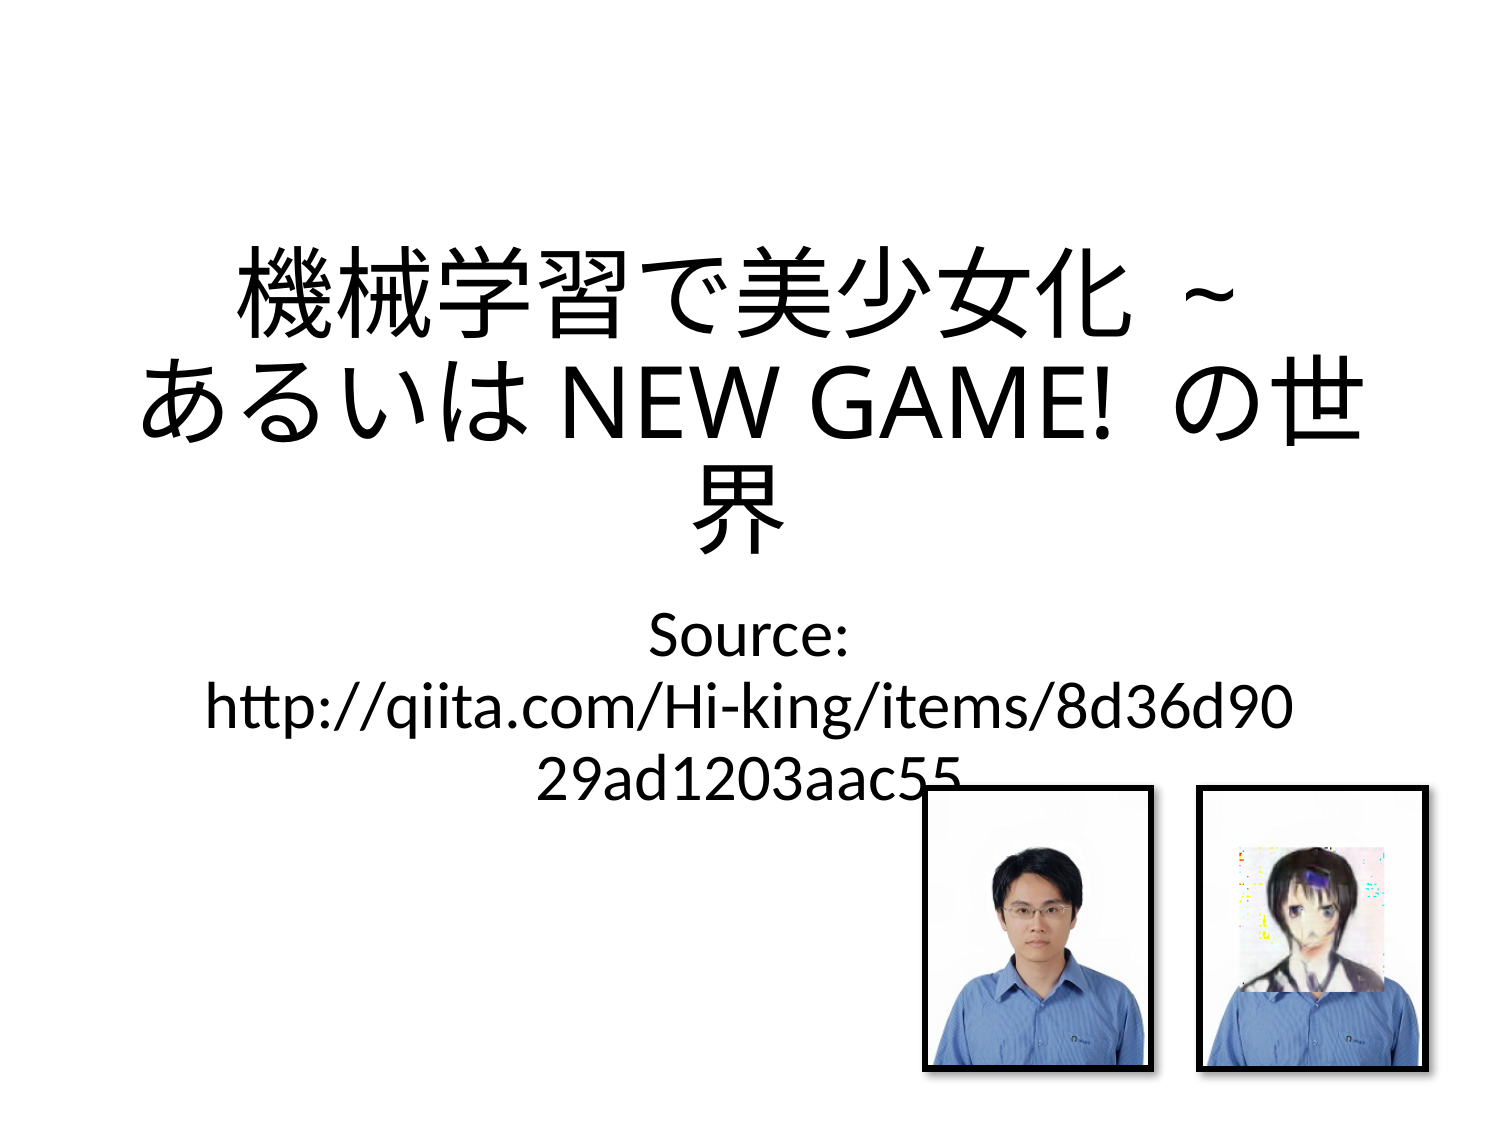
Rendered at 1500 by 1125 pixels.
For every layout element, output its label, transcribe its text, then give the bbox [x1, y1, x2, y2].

title 機械学習で美少女化 ~ あるいはNEW GAME! の世界 [112, 184, 1388, 576]
subtitle Source: http://qiita.com/Hi-king/items/8d36d9029ad1203aac55 [187, 590, 1313, 863]
picture [1202, 790, 1423, 1066]
picture [928, 790, 1148, 1066]
